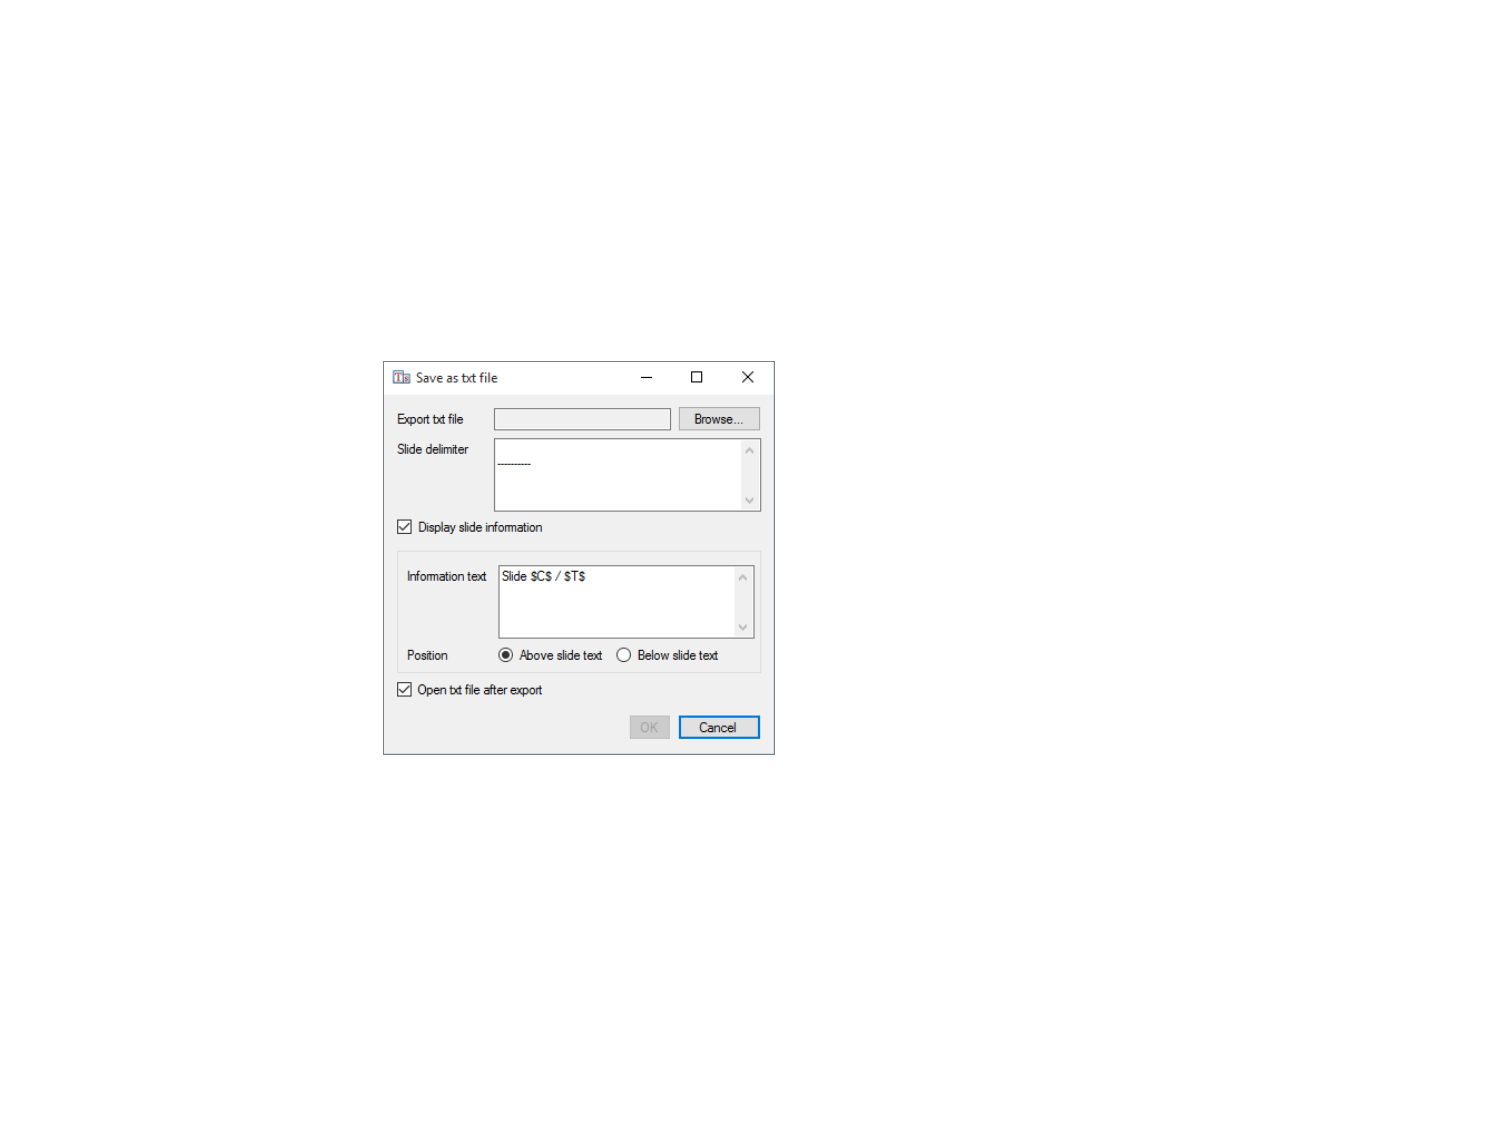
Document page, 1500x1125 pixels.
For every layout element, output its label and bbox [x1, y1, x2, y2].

picture [383, 361, 775, 754]
